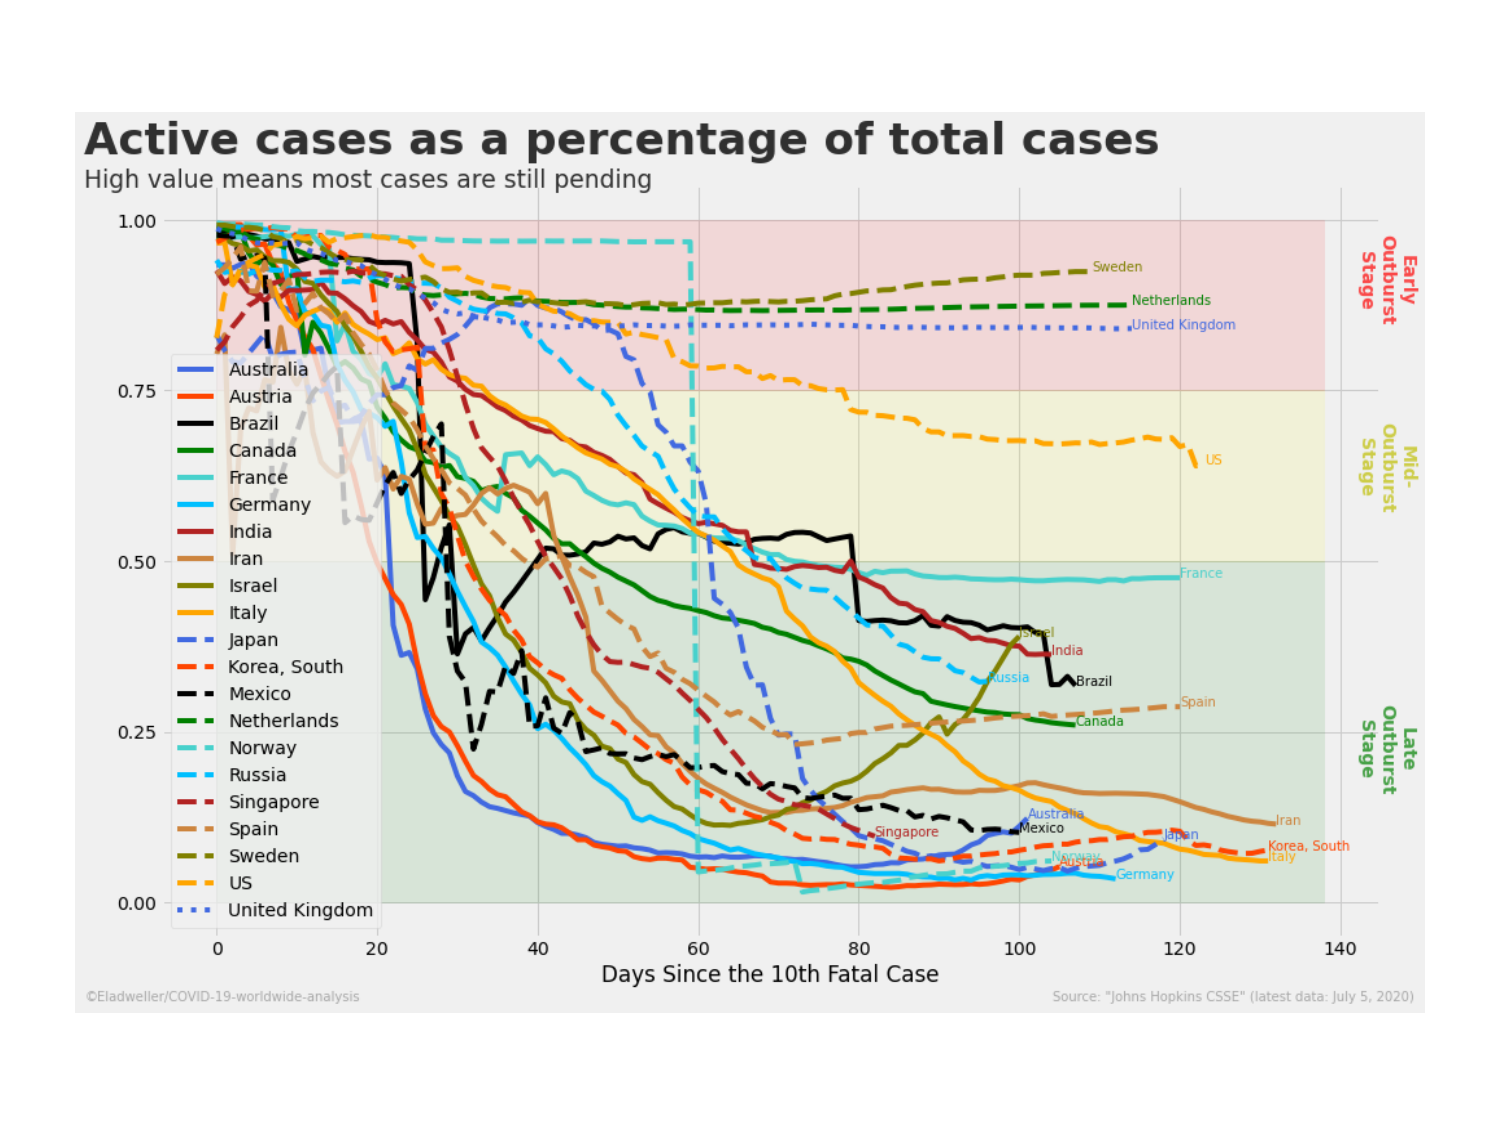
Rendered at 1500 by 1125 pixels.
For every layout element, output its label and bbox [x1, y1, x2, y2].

picture [74, 112, 1426, 1013]
